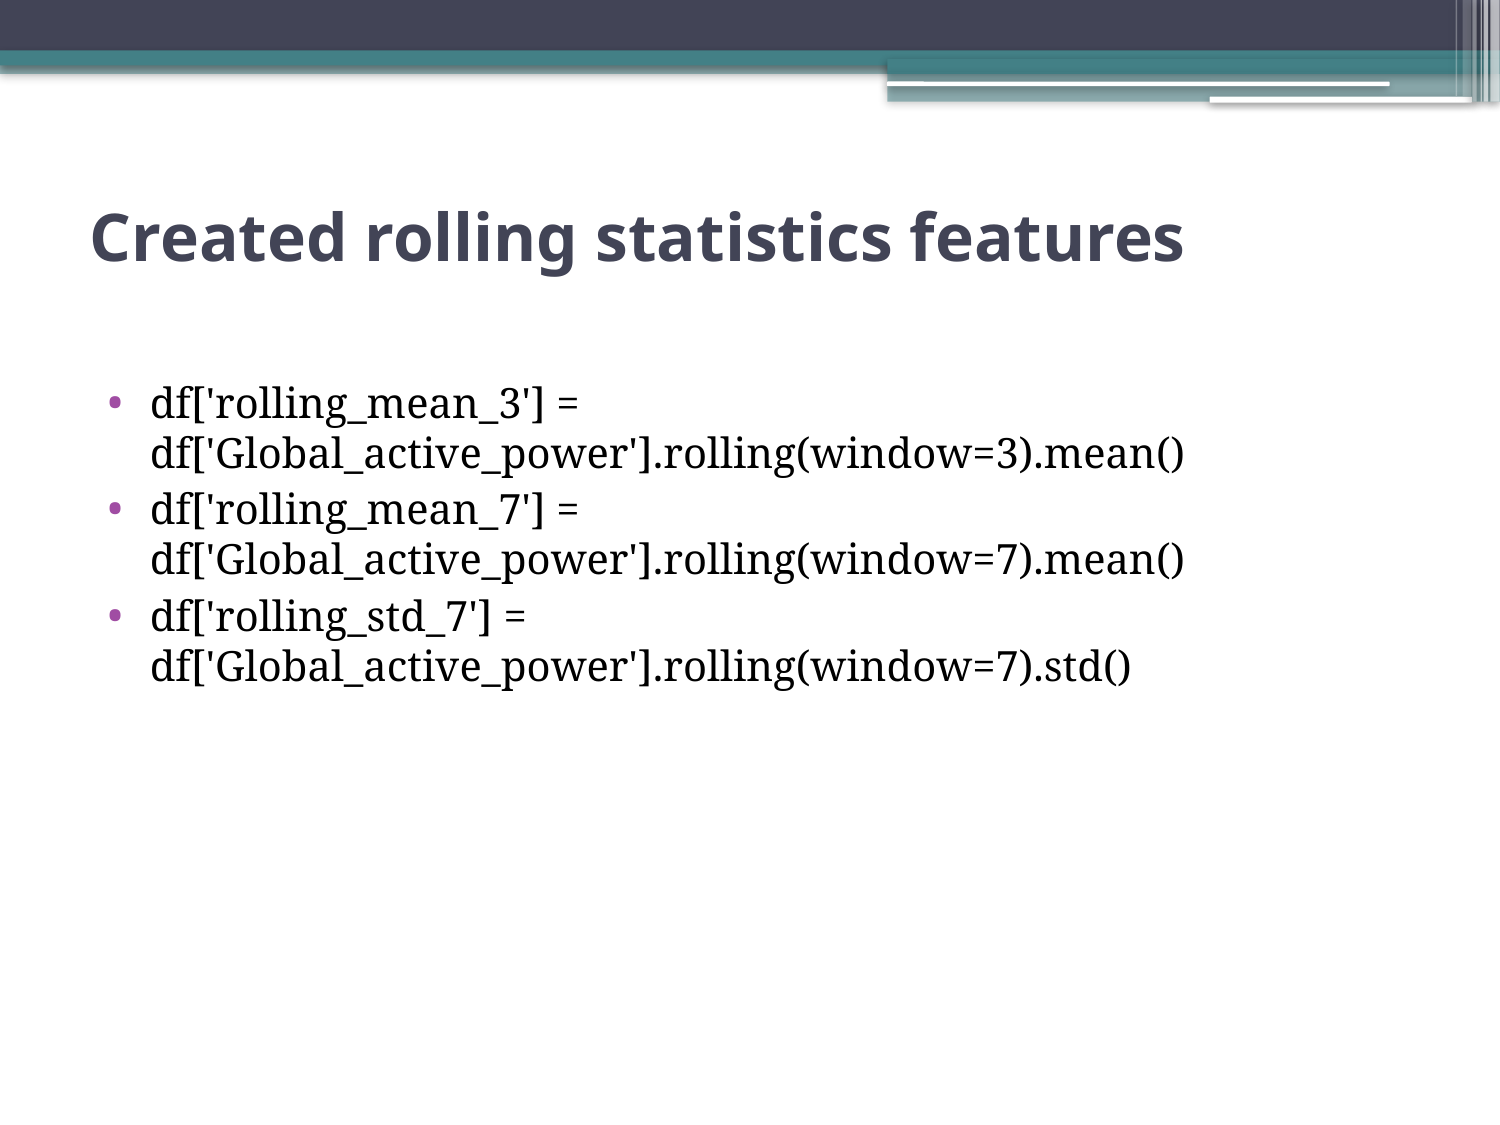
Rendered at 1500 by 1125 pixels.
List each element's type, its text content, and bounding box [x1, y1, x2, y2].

title Created rolling statistics features [75, 187, 1425, 363]
list df['rolling_mean_3'] = df['Global_active_power'].rolling(window=3).mean() df['rolling_mean_7'] = df['Global_active_power'].rolling(window=7).mean() df['rolling_std_7'] = df['Global_active_power'].rolling(window=7).std() [75, 368, 1425, 763]
